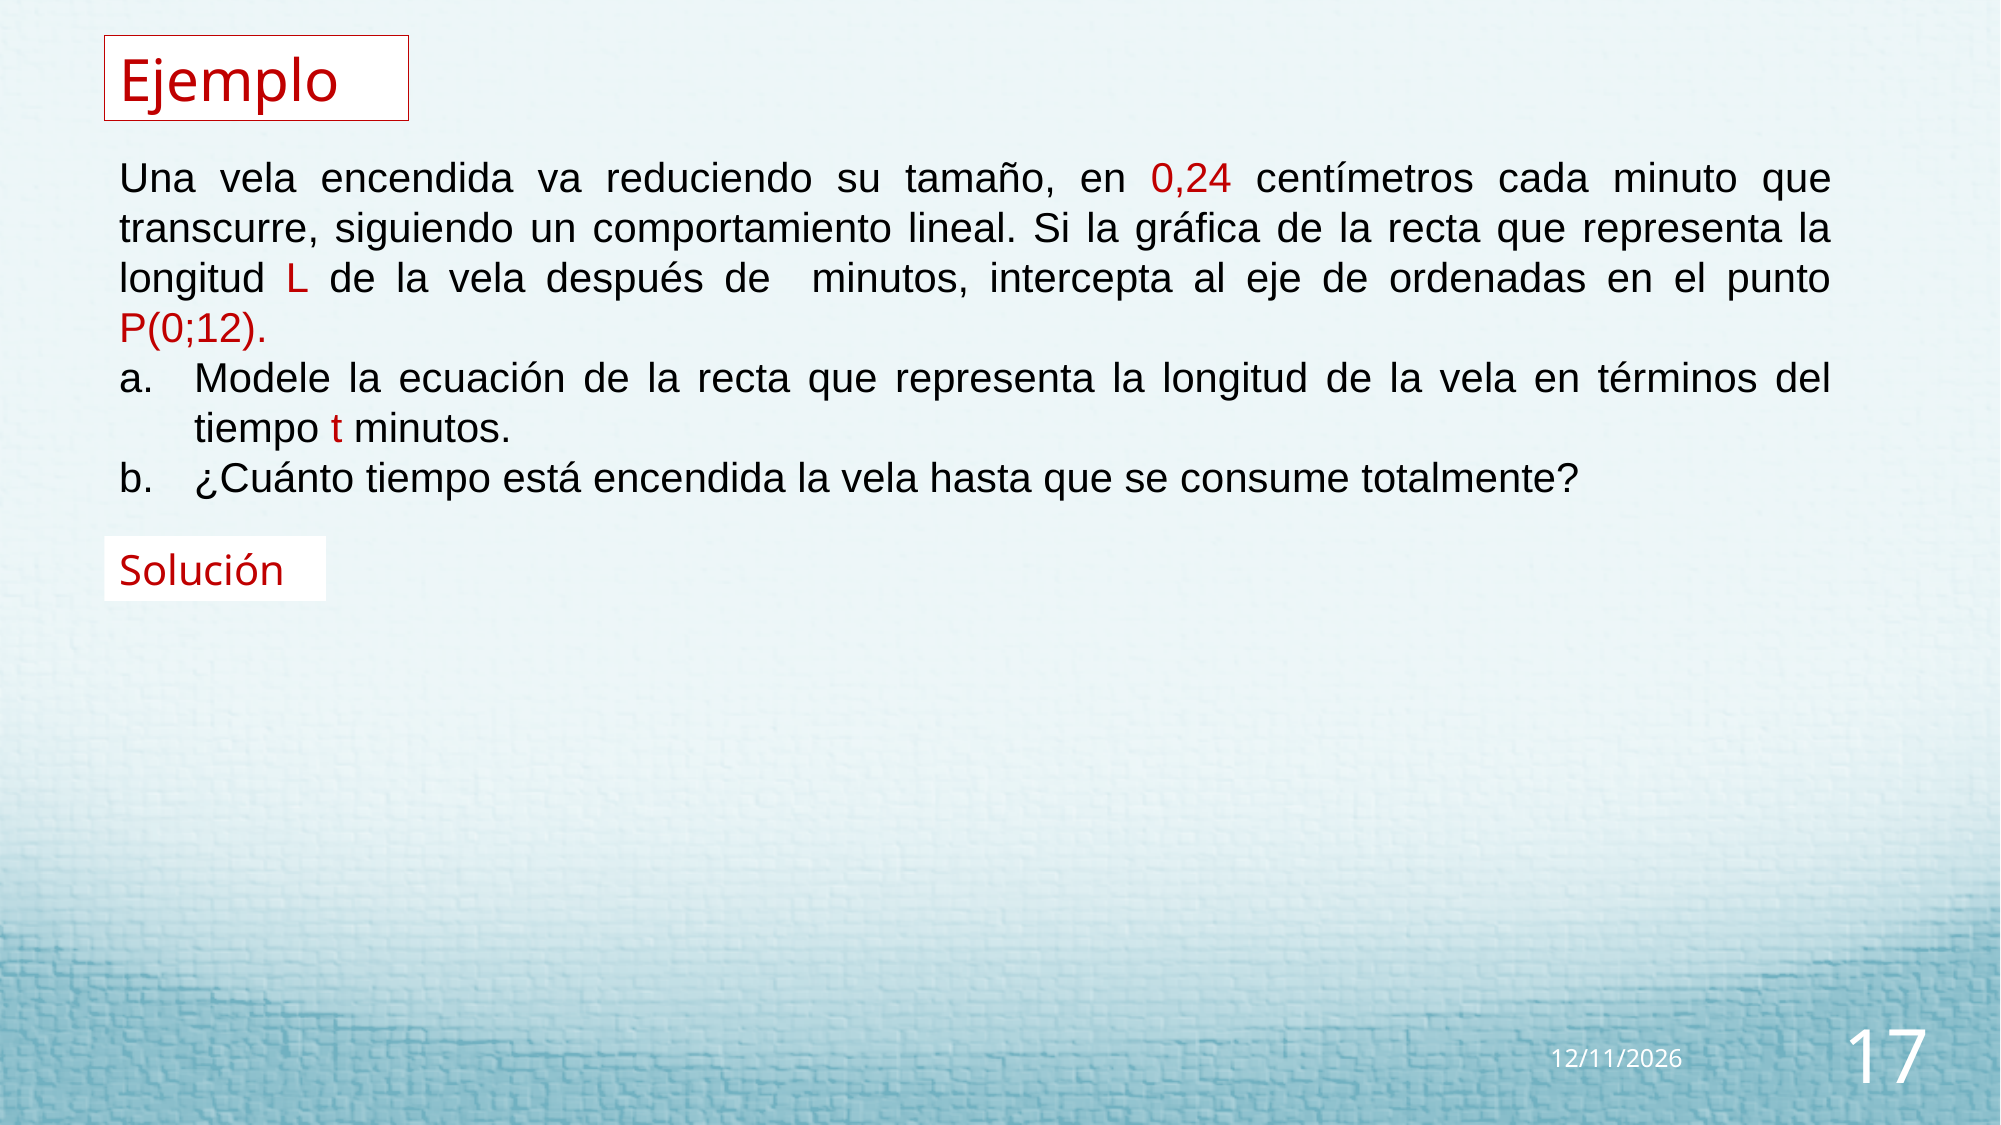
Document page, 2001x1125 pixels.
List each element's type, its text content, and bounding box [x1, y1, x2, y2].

slide_number 17 [1727, 1029, 1945, 1090]
text_box Ejemplo [104, 35, 409, 121]
text_box Solución [104, 536, 326, 601]
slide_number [1231, 1029, 1698, 1090]
